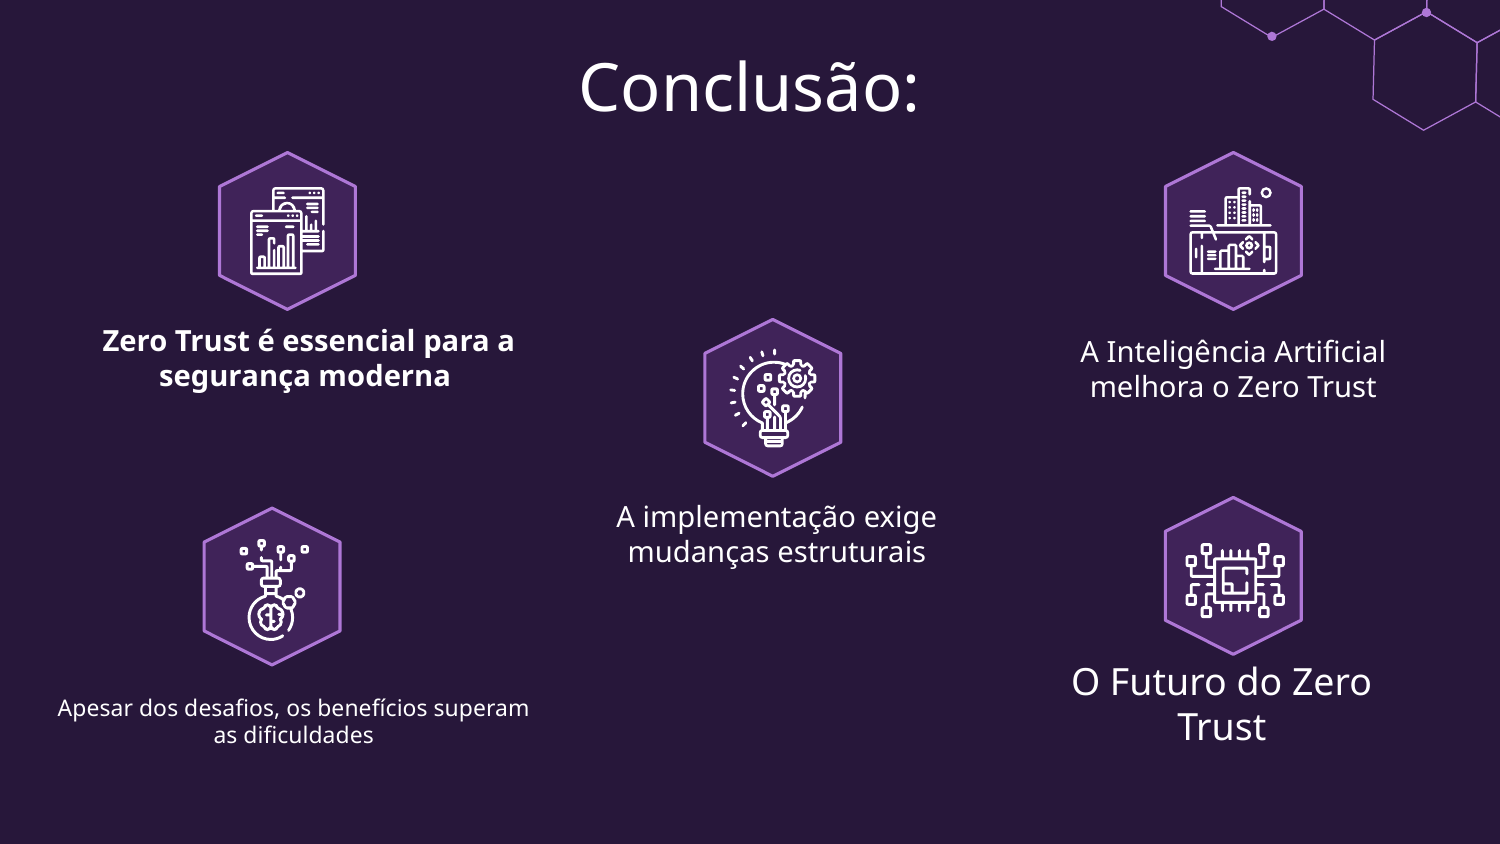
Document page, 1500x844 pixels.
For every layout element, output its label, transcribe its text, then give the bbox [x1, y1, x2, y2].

title Conclusão: [118, 29, 1382, 124]
text_box [1165, 497, 1302, 655]
text_box [704, 319, 841, 454]
text_box [204, 508, 341, 647]
picture [0, 654, 341, 844]
subtitle Zero Trust é essencial para a segurança moderna [80, 332, 538, 408]
text_box [734, 457, 812, 477]
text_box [1189, 186, 1278, 276]
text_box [249, 186, 325, 276]
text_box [1185, 542, 1286, 619]
text_box Apesar dos desafios, os benefícios superam as dificuldades [346, 688, 549, 764]
text_box [1165, 152, 1302, 310]
subtitle A Inteligência Artificial melhora o Zero Trust [1027, 343, 1439, 419]
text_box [728, 348, 817, 448]
text_box O Futuro do Zero Trust [1044, 687, 1399, 763]
text_box A implementação exige mudanças estruturais [548, 508, 1006, 584]
text_box [219, 152, 356, 310]
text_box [239, 538, 310, 642]
